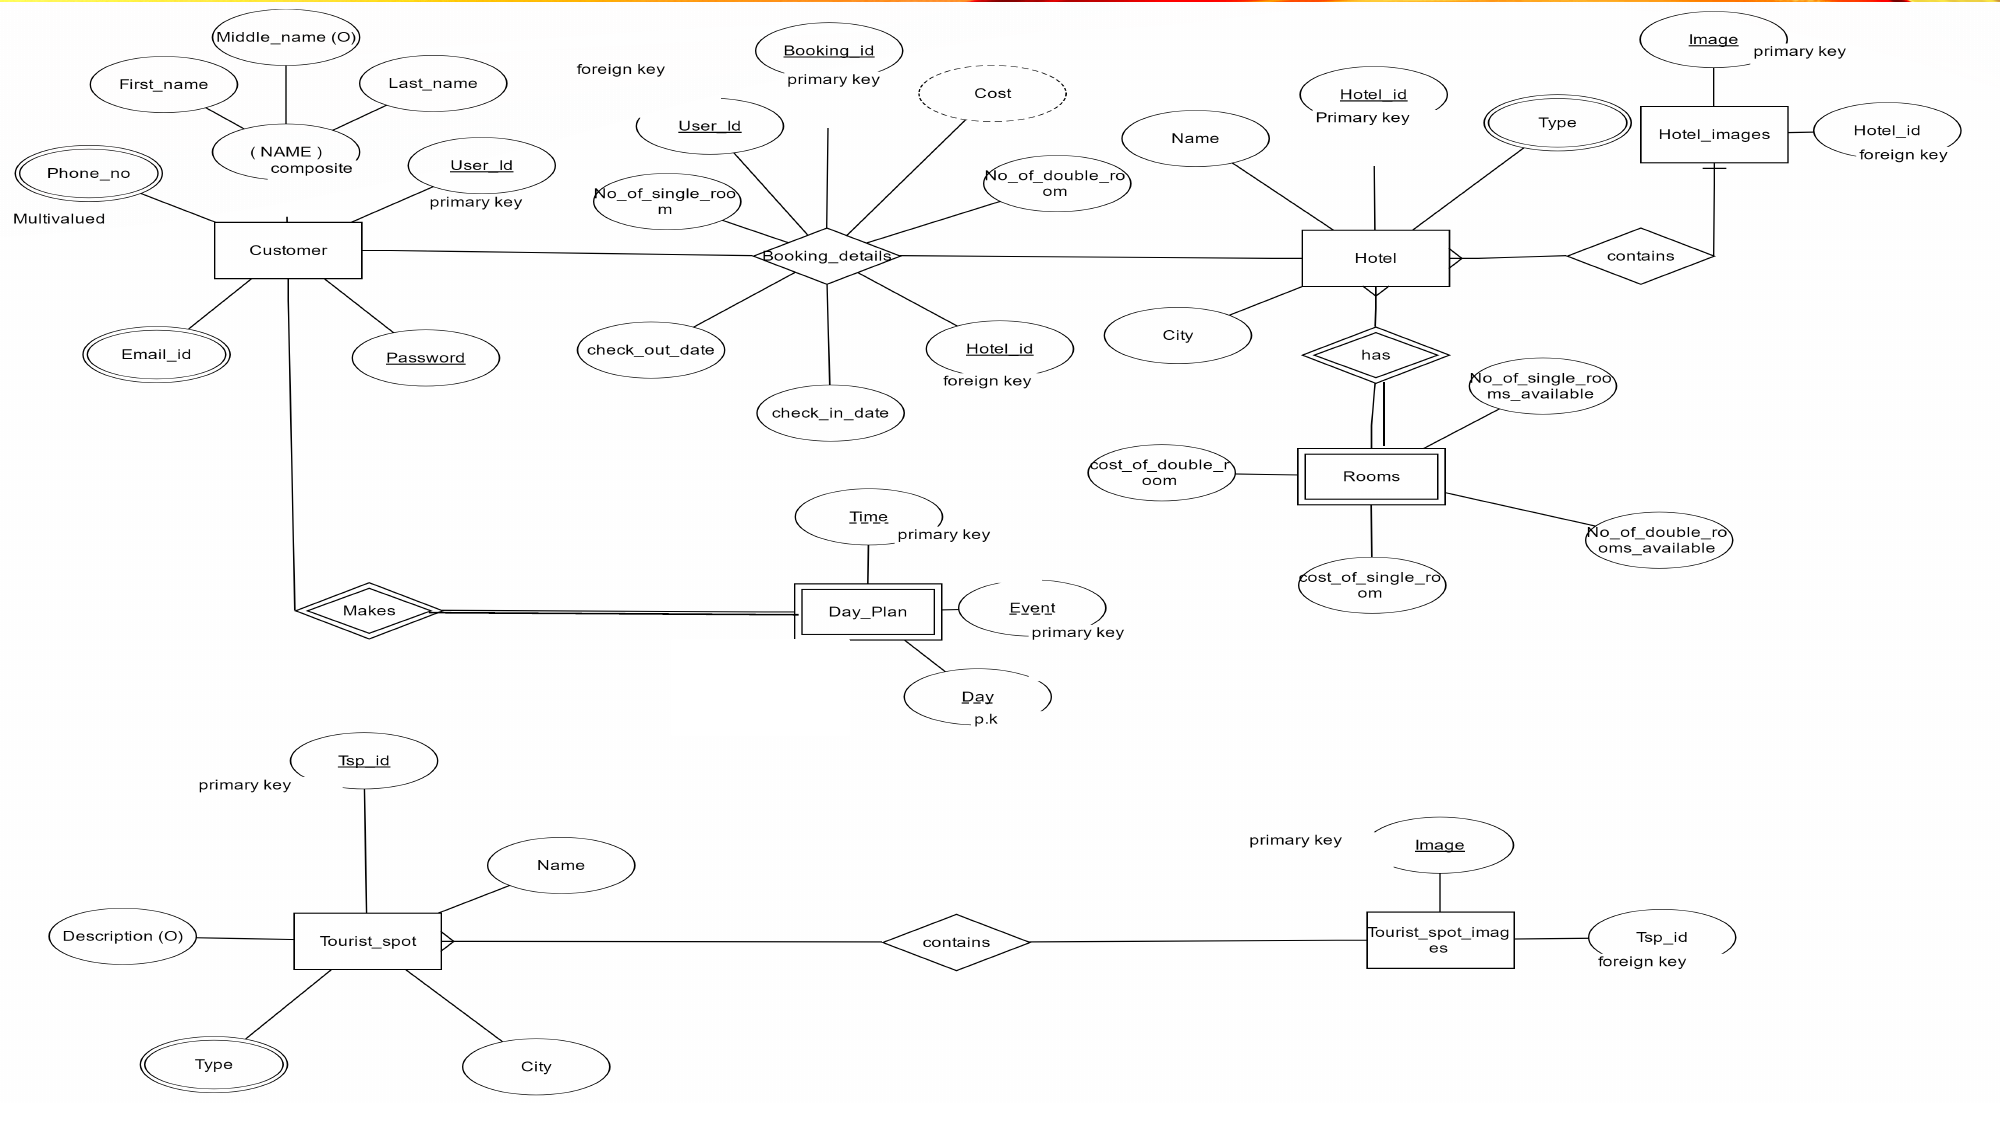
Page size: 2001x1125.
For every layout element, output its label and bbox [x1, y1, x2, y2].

list [0, 1, 2000, 1103]
